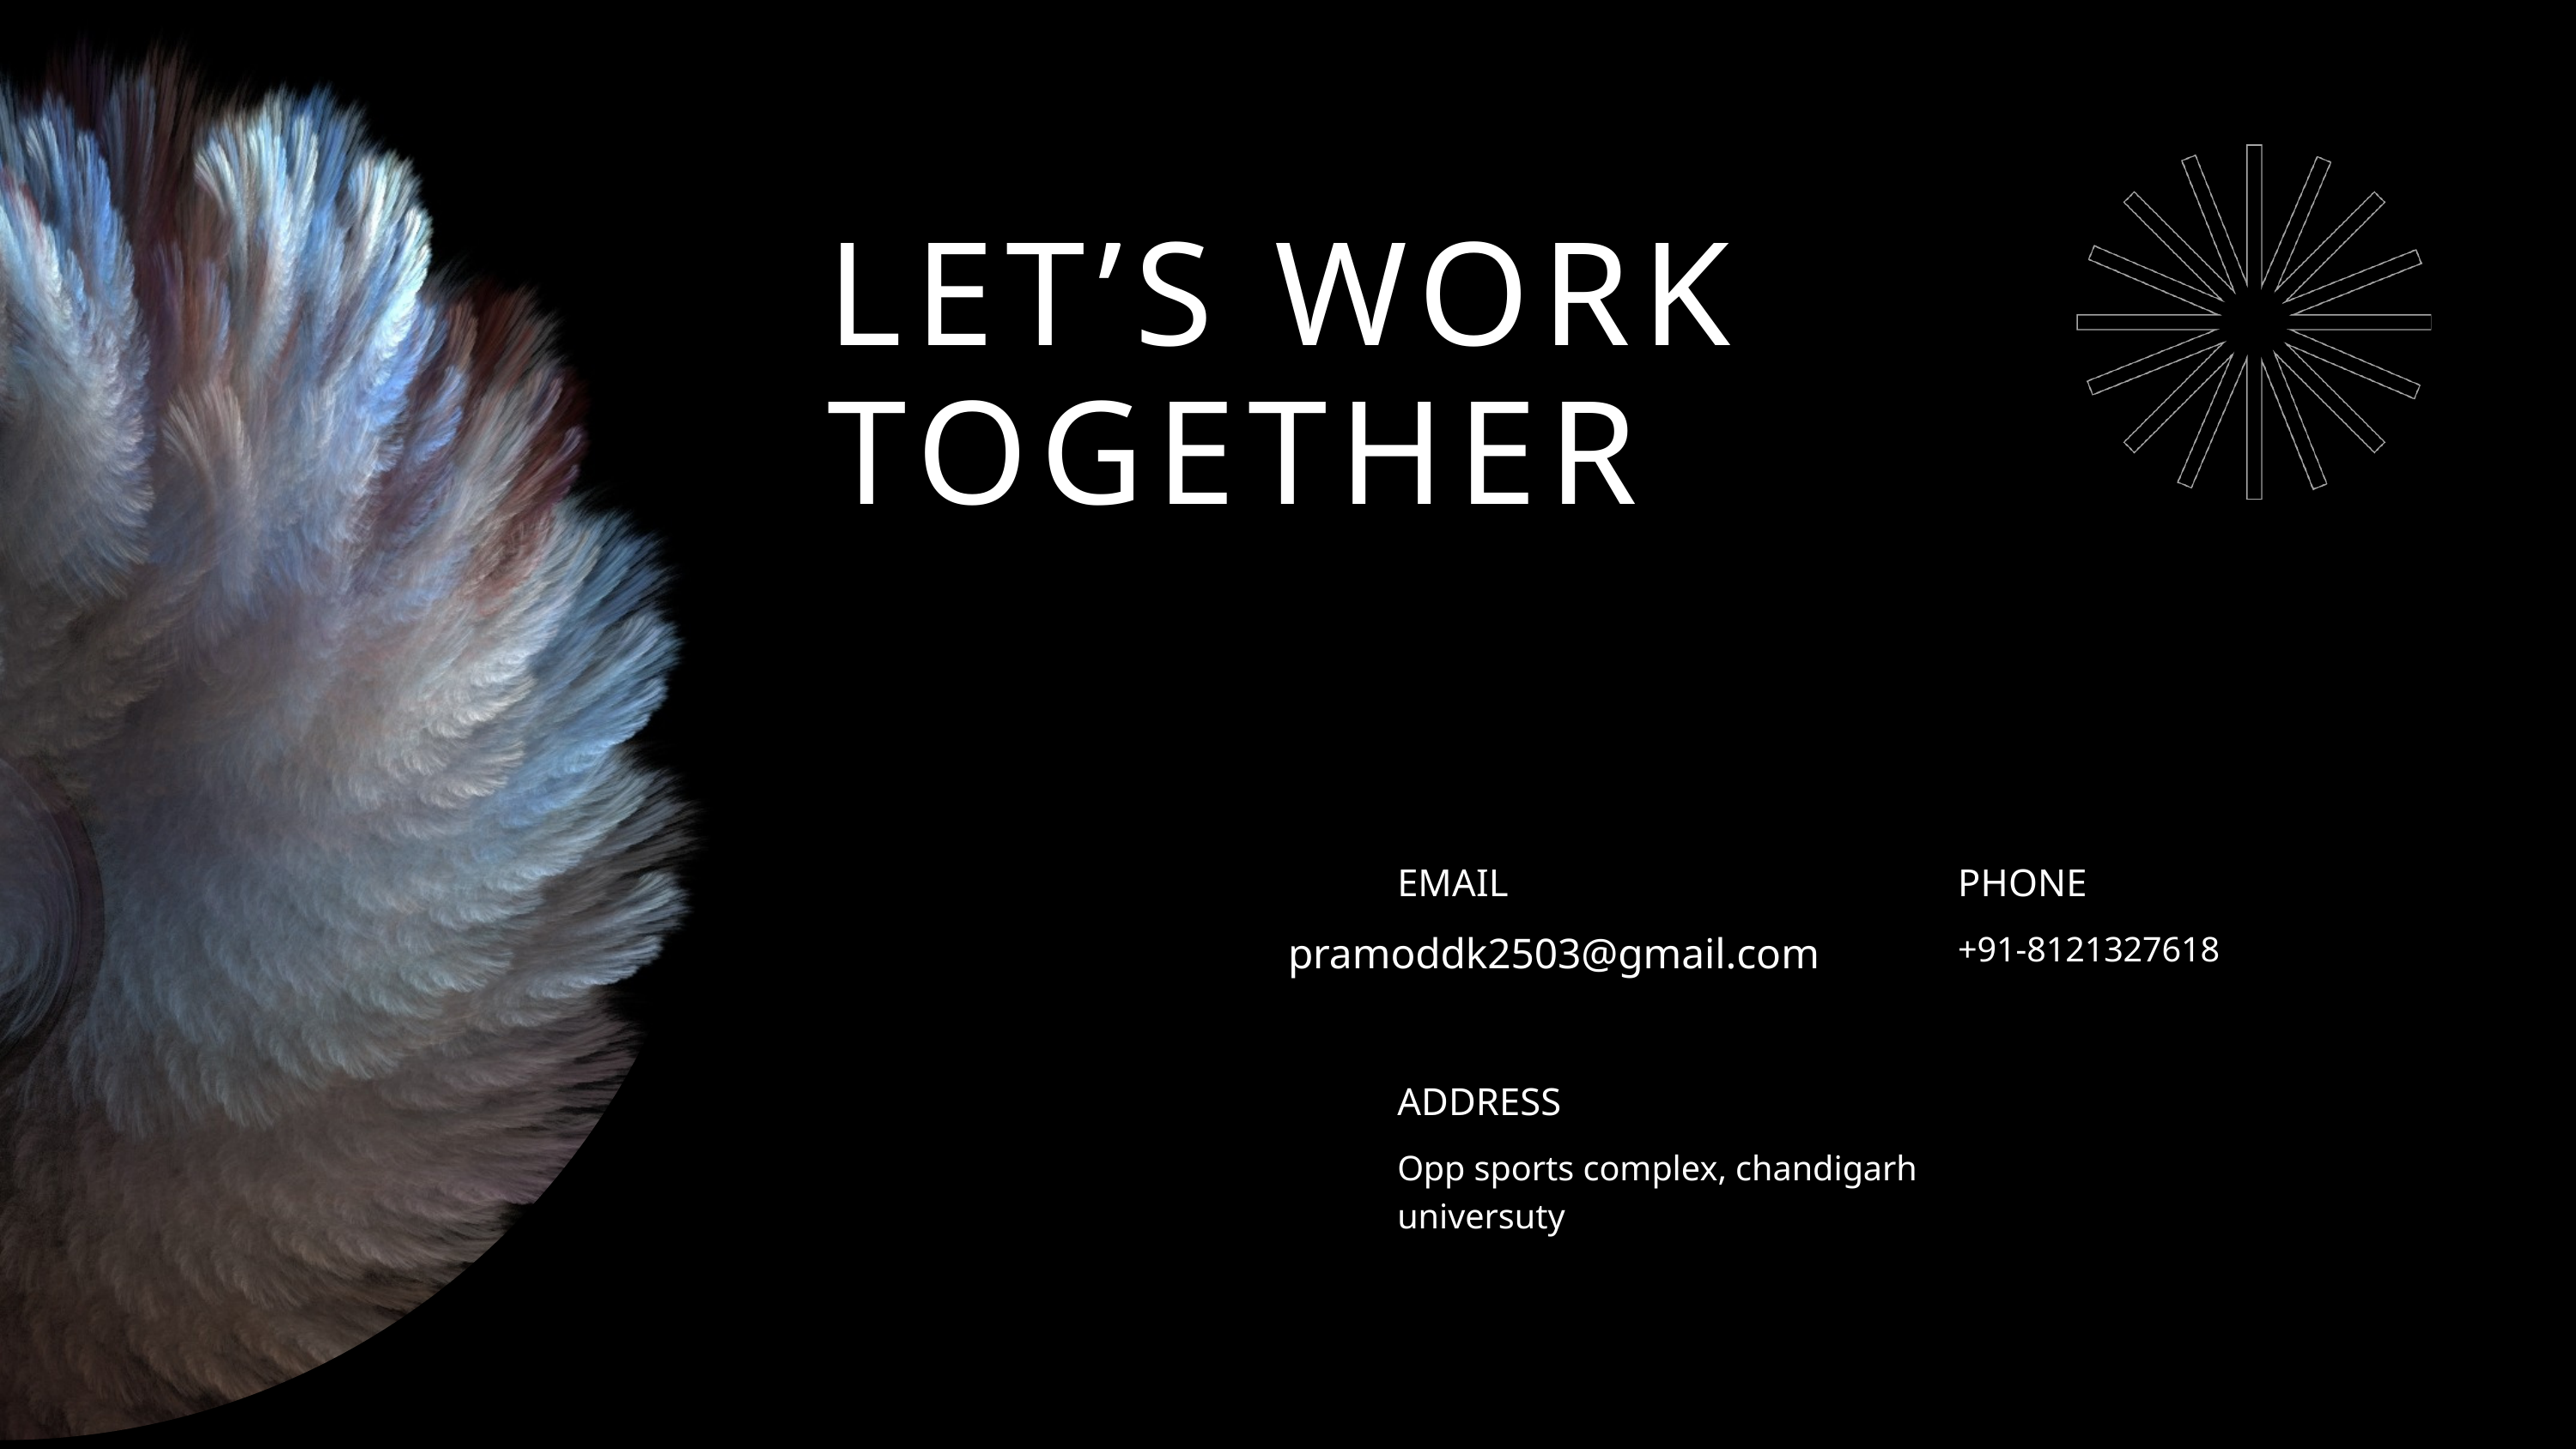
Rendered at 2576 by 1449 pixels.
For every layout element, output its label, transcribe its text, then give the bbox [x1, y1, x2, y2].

text_box EMAIL [1397, 852, 1635, 905]
text_box ADDRESS [1397, 1070, 1635, 1124]
text_box LET’S WORK TOGETHER [827, 215, 1748, 534]
text_box +91-8121327618 [1958, 921, 2337, 969]
text_box [2076, 144, 2432, 500]
text_box Opp sports complex, chandigarh universuty [1397, 1140, 1925, 1235]
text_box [0, 0, 721, 1440]
text_box PHONE [1958, 852, 2196, 905]
text_box pramoddk2503@gmail.com [1287, 919, 1881, 978]
